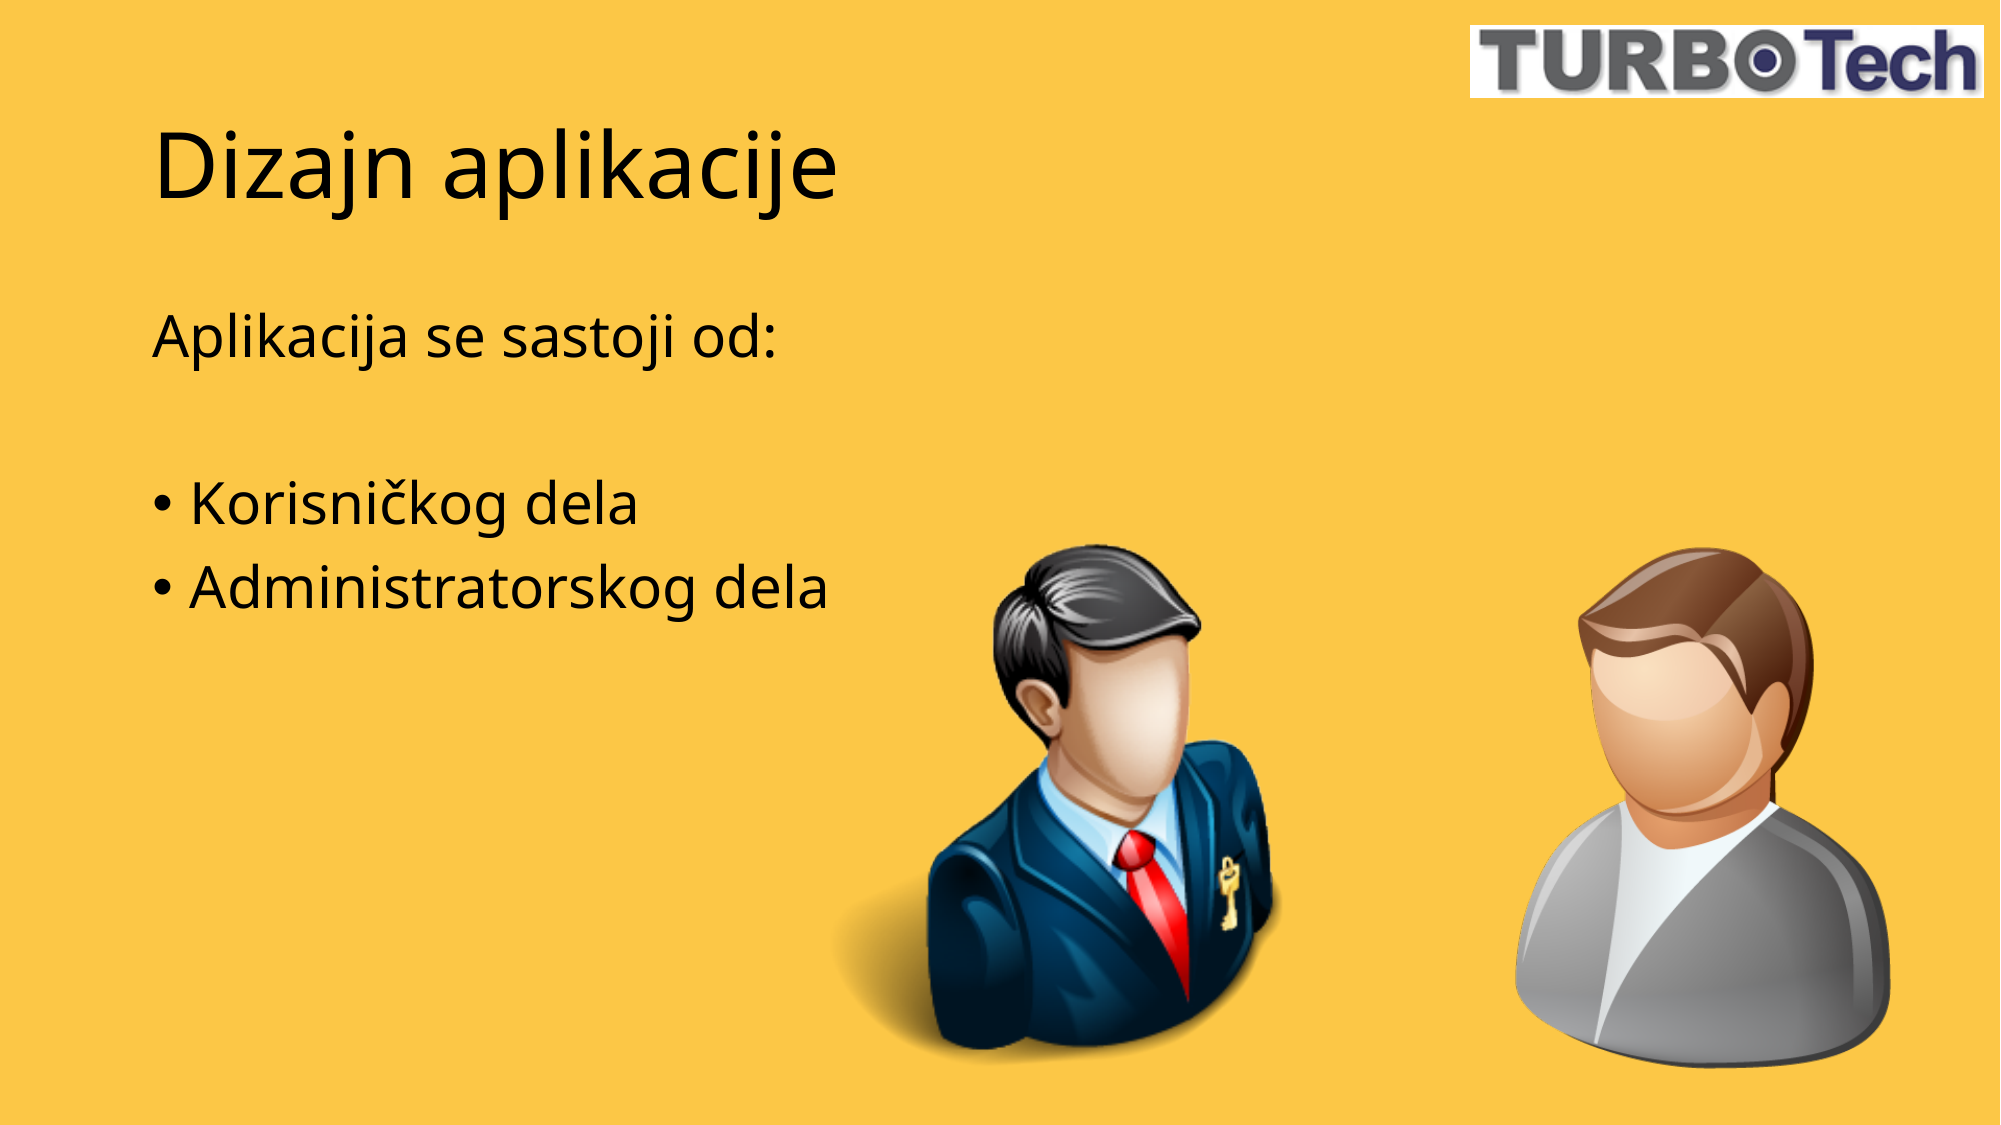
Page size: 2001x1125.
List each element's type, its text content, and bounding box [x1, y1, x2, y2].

title Dizajn aplikacije [137, 59, 1863, 278]
list Aplikacija se sastoji od: Korisničkog dela Administratorskog dela [137, 299, 1863, 1014]
picture [1470, 25, 1984, 98]
picture [787, 538, 1321, 1073]
picture [1433, 538, 1967, 1073]
